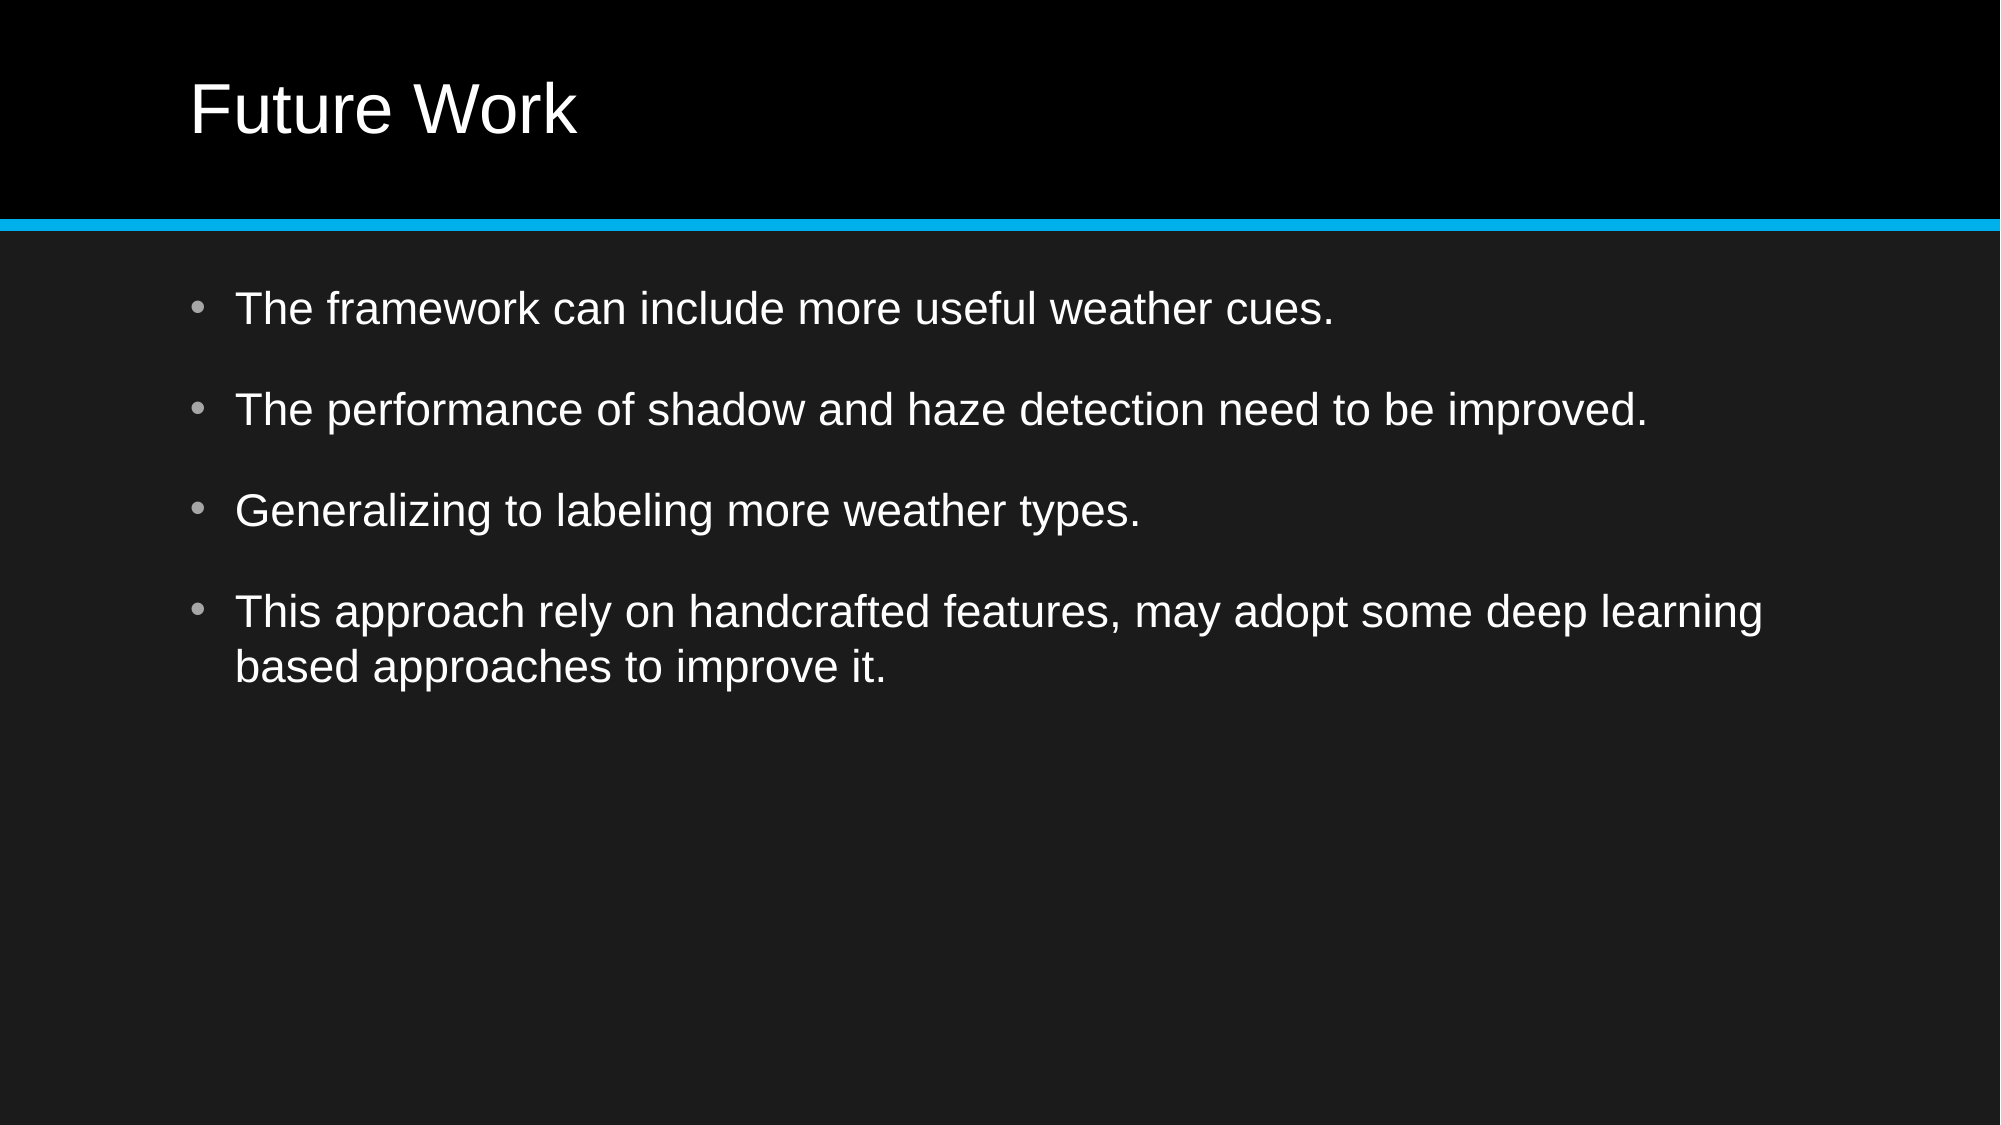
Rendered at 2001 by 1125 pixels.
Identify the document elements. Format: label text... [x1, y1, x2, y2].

title Future Work [174, 20, 1825, 201]
list The framework can include more useful weather cues. The performance of shadow and haze detection need to be improved. Generalizing to labeling more weather types. This approach rely on handcrafted features, may adopt some deep learning based approaches to improve it. [174, 271, 1825, 1062]
